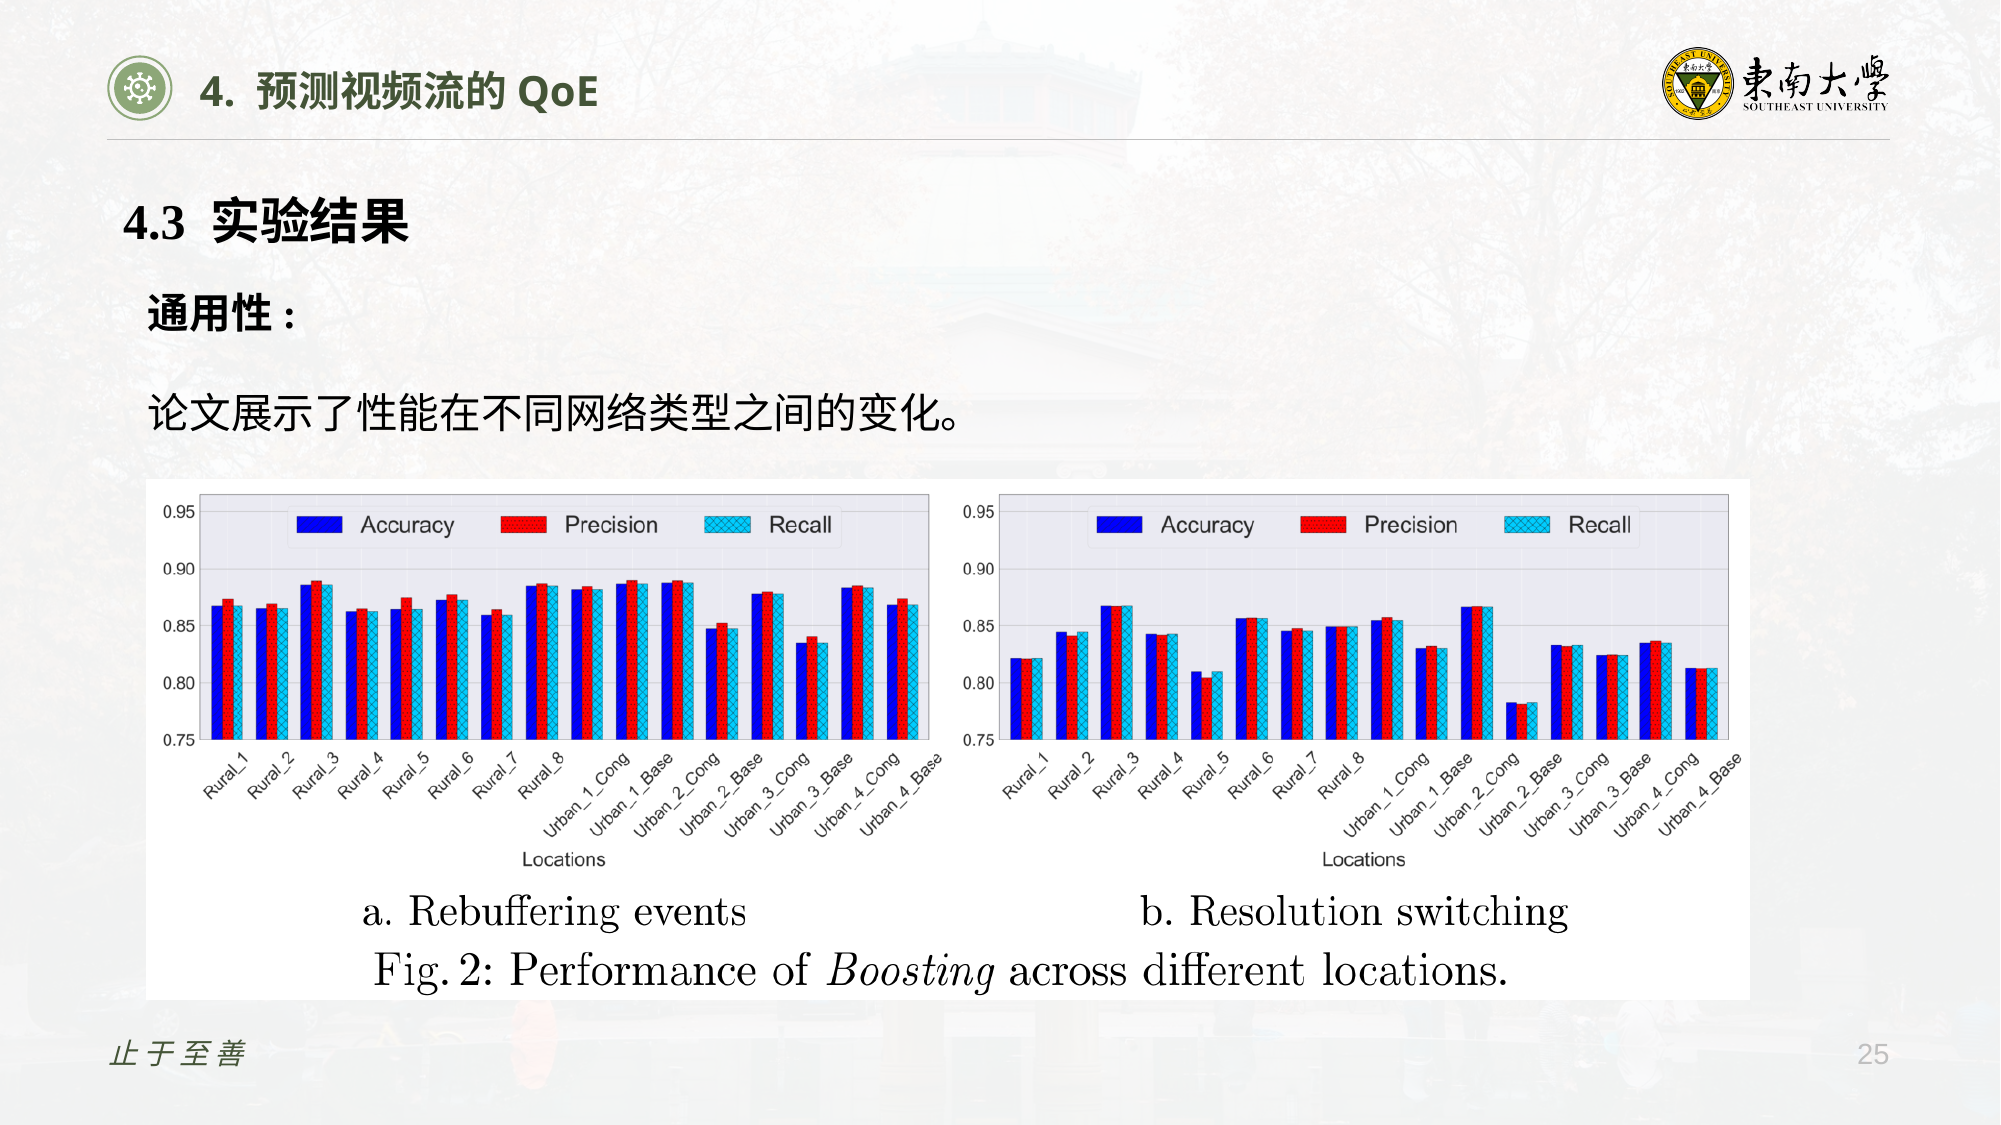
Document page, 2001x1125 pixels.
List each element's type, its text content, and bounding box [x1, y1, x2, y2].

picture [146, 479, 1750, 1000]
text_box 4.3 实验结果 [108, 182, 1313, 257]
slide_number 止于至善 [108, 1022, 657, 1083]
picture [1662, 47, 1889, 120]
slide_number 25 [1439, 1022, 1890, 1083]
list 4. 预测视频流的QoE [199, 56, 1663, 123]
text_box 通用性: 论文展示了性能在不同网络类型之间的变化。 [132, 279, 1868, 560]
